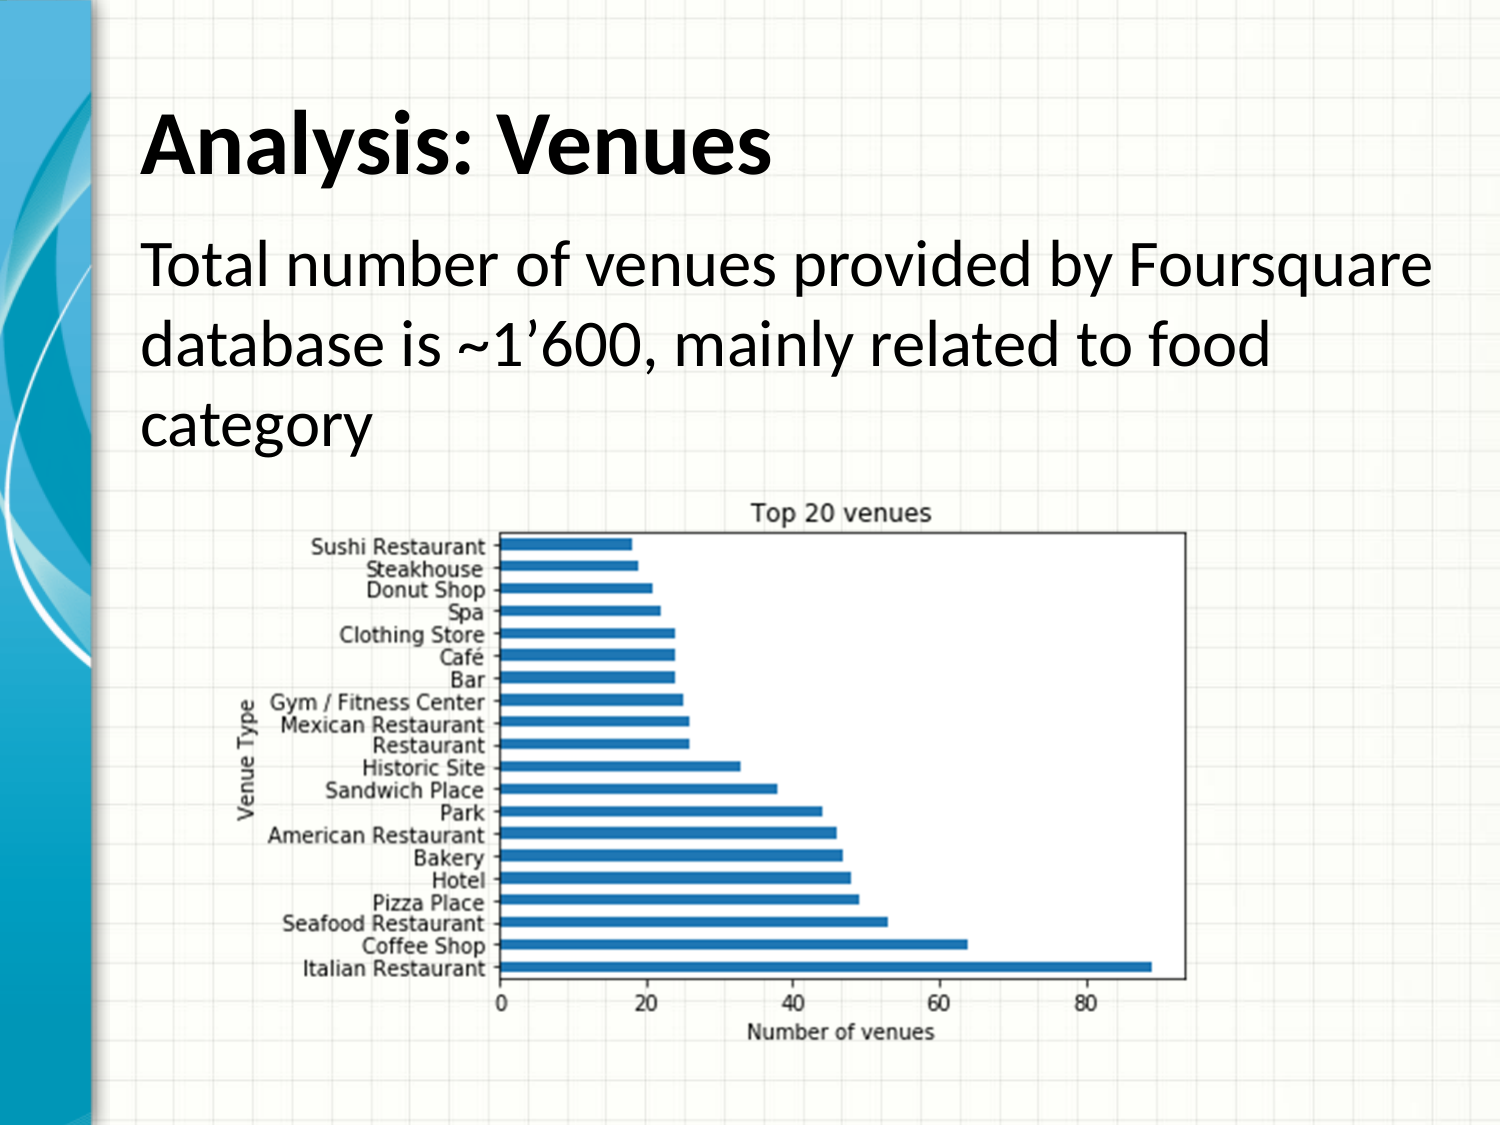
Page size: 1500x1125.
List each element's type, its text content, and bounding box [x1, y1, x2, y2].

title Analysis: Venues [125, 44, 1450, 212]
picture [0, 0, 1500, 1125]
list Total number of venues provided by Foursquare database is ~1’600, mainly related to food category [125, 212, 1450, 918]
